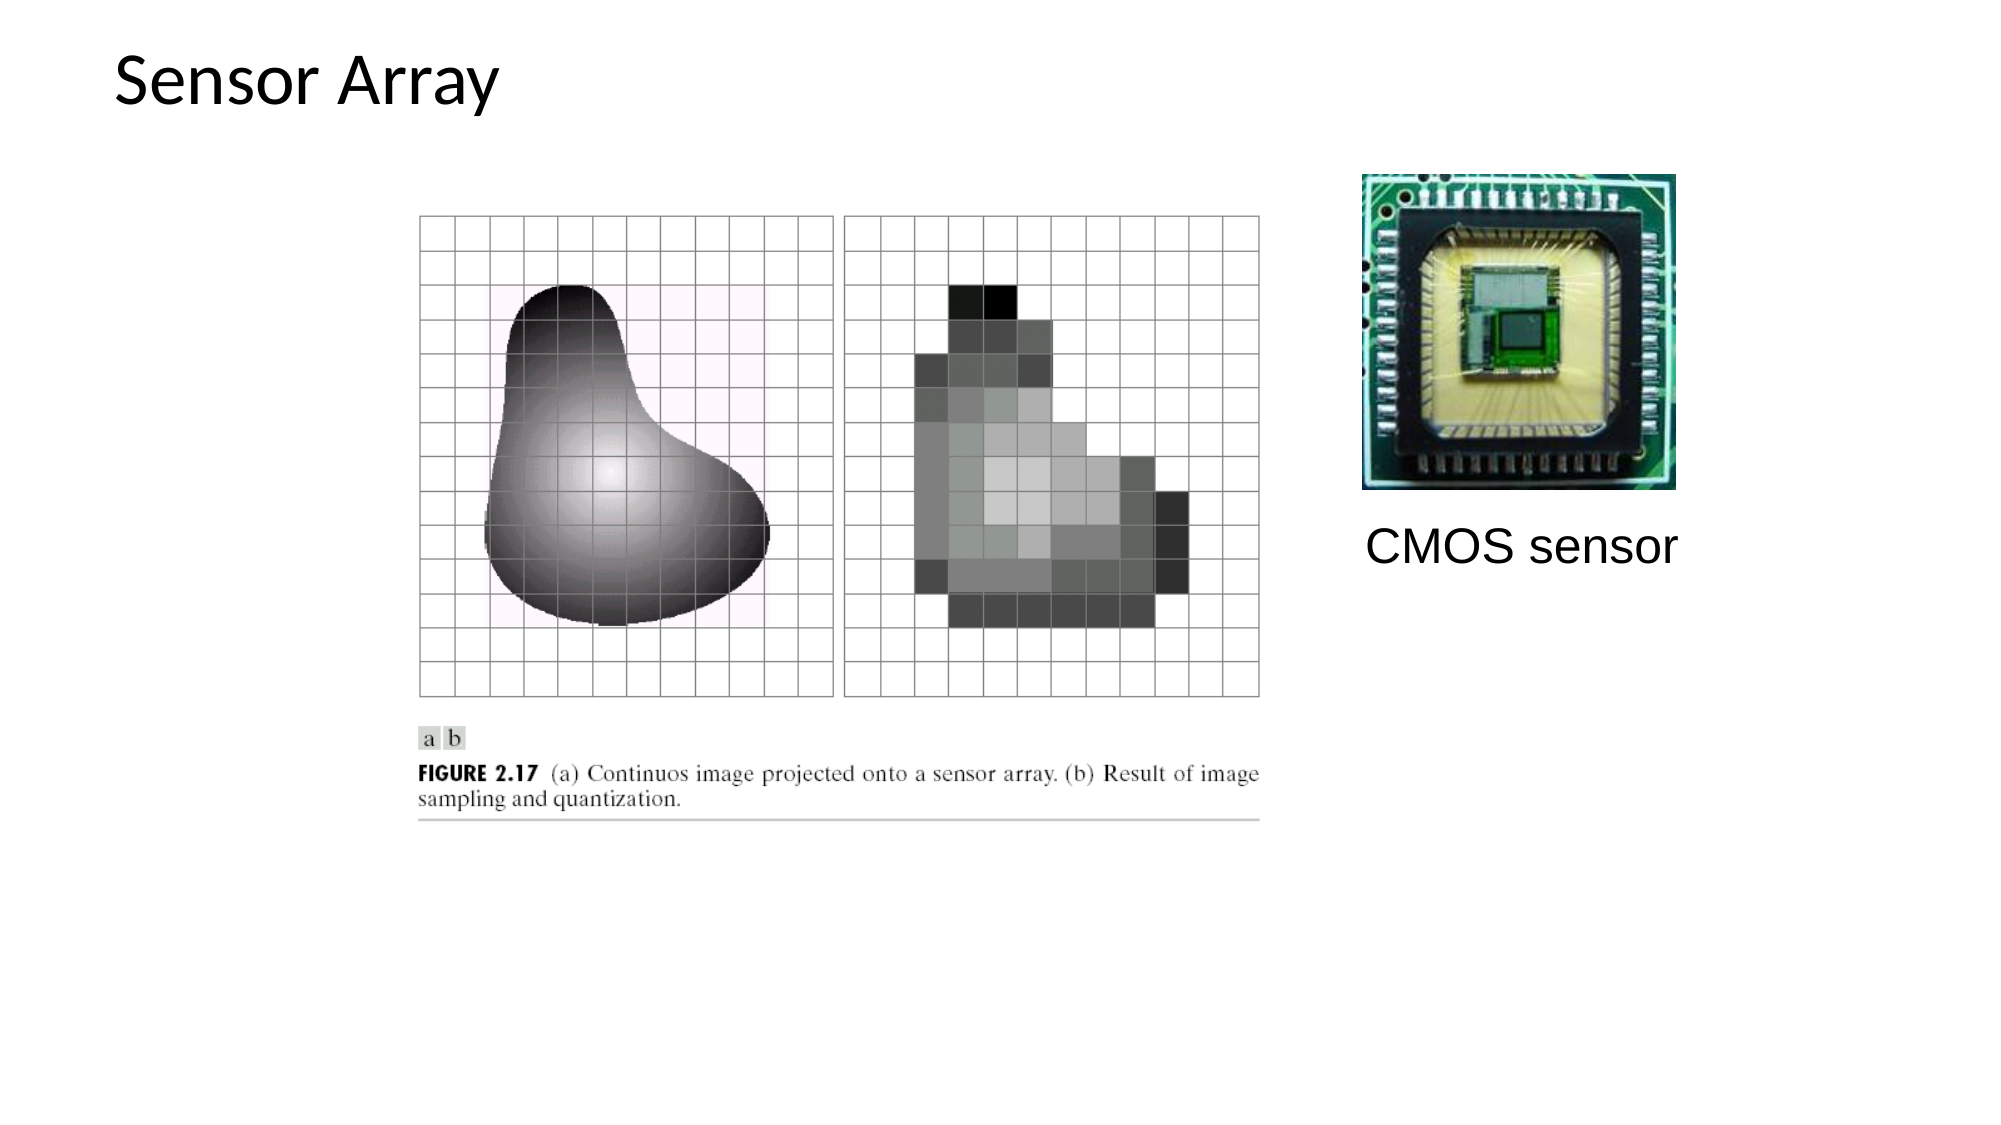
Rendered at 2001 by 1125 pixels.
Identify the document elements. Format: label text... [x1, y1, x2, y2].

picture [412, 212, 1266, 826]
title Sensor Array [99, 0, 1900, 150]
picture [1362, 174, 1677, 490]
text_box CMOS sensor [1349, 506, 1695, 582]
